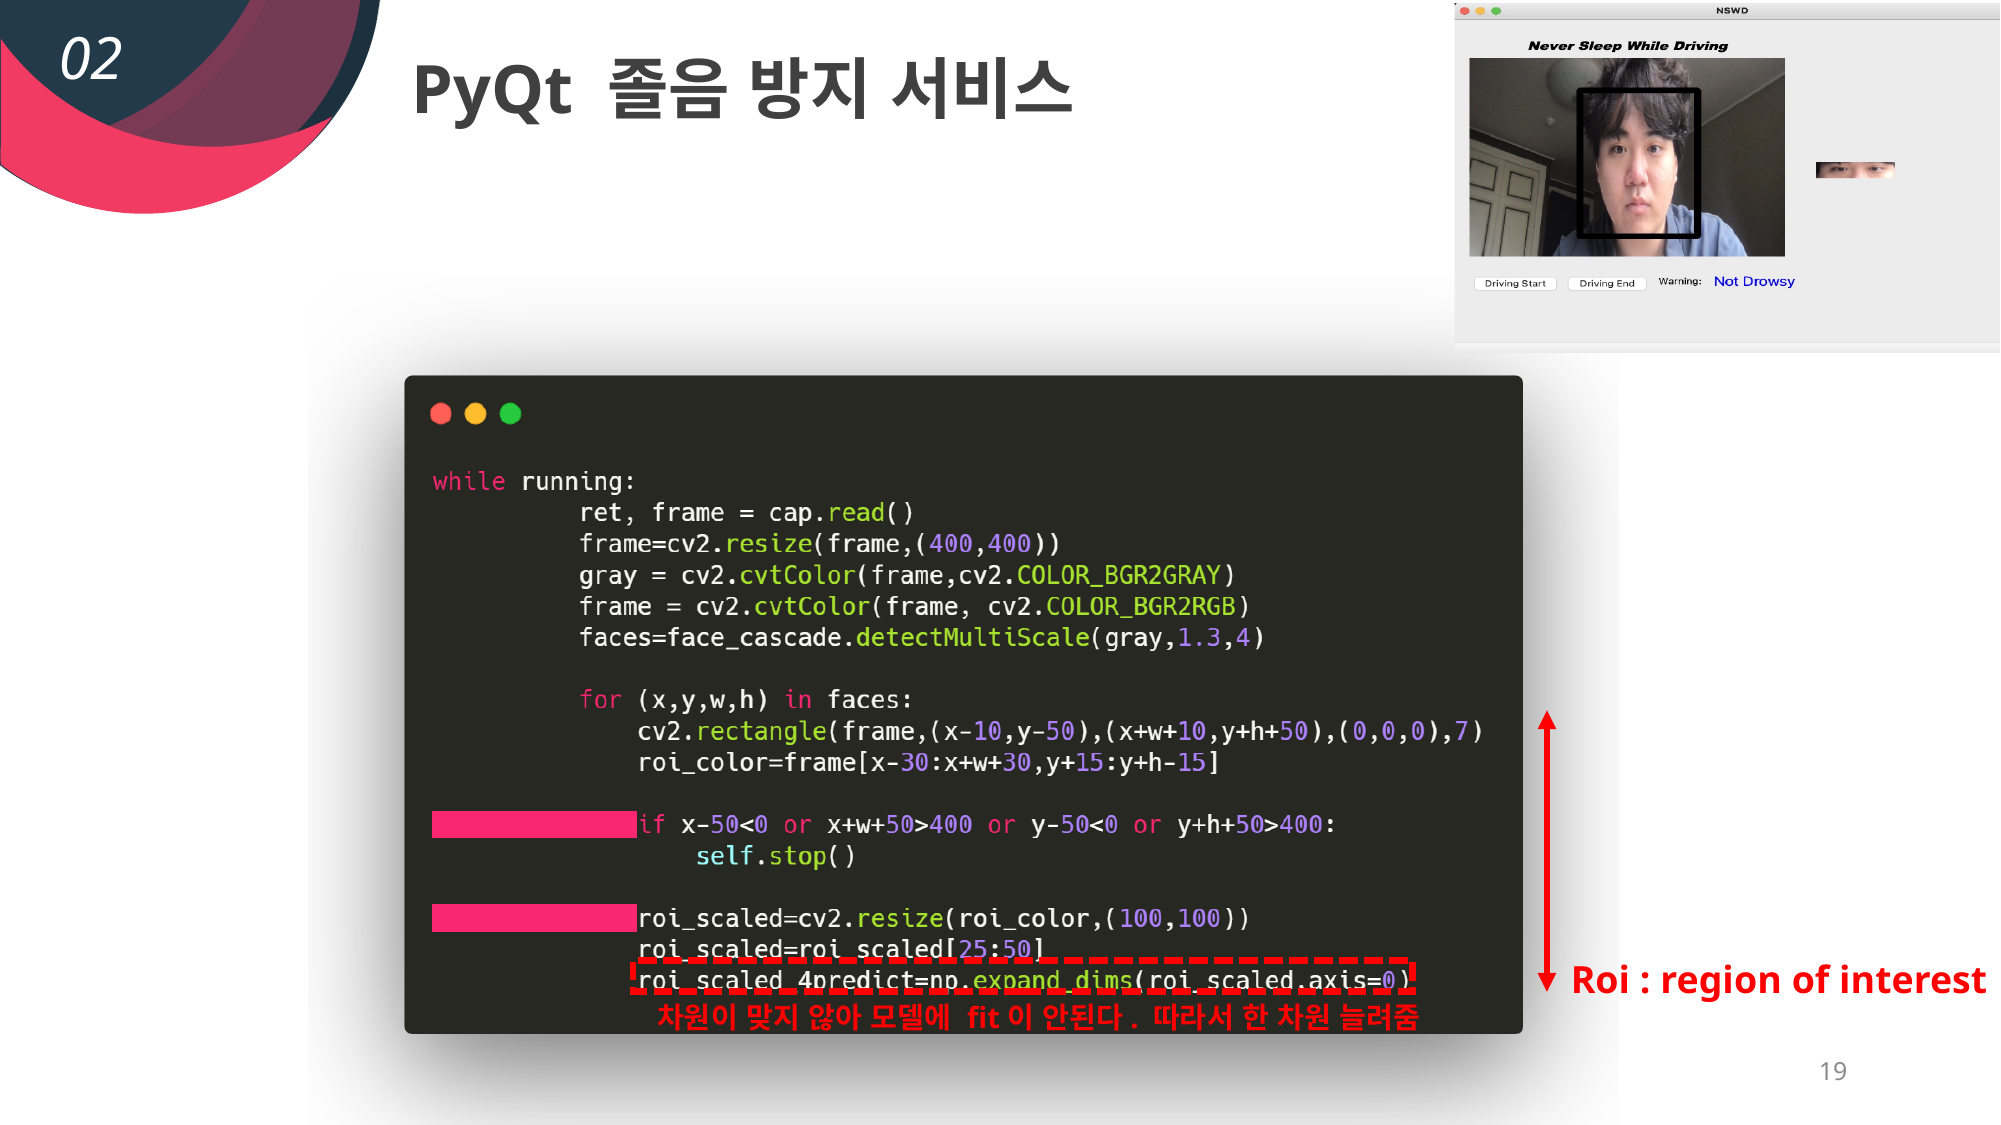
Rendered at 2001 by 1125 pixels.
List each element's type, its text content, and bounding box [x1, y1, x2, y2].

text_box Roi : region of interest [1619, 948, 2000, 1009]
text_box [0, 0, 380, 275]
slide_number 19 [1619, 1042, 1863, 1103]
picture [307, 3, 2000, 1125]
text_box PyQt 졸음 방지 서비스 [380, 0, 1547, 135]
